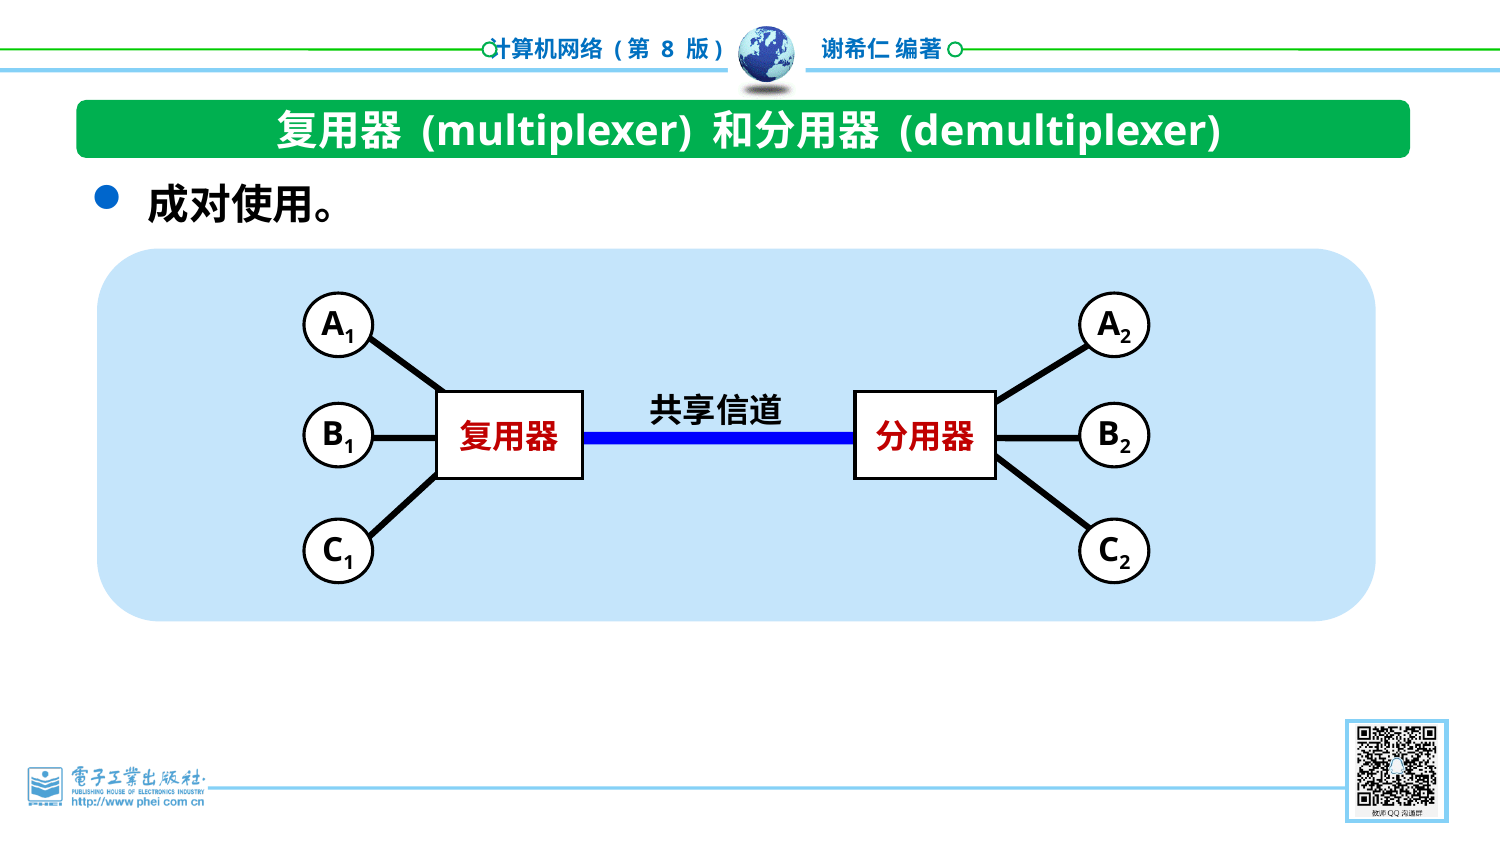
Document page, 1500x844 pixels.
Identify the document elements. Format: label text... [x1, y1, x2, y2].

list 复用器 (multiplexer) 和分用器 (demultiplexer) [204, 99, 1293, 158]
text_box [303, 292, 1150, 583]
picture [736, 24, 796, 99]
picture [1355, 724, 1438, 817]
list 成对使用。 [76, 158, 1410, 712]
picture [23, 764, 208, 809]
